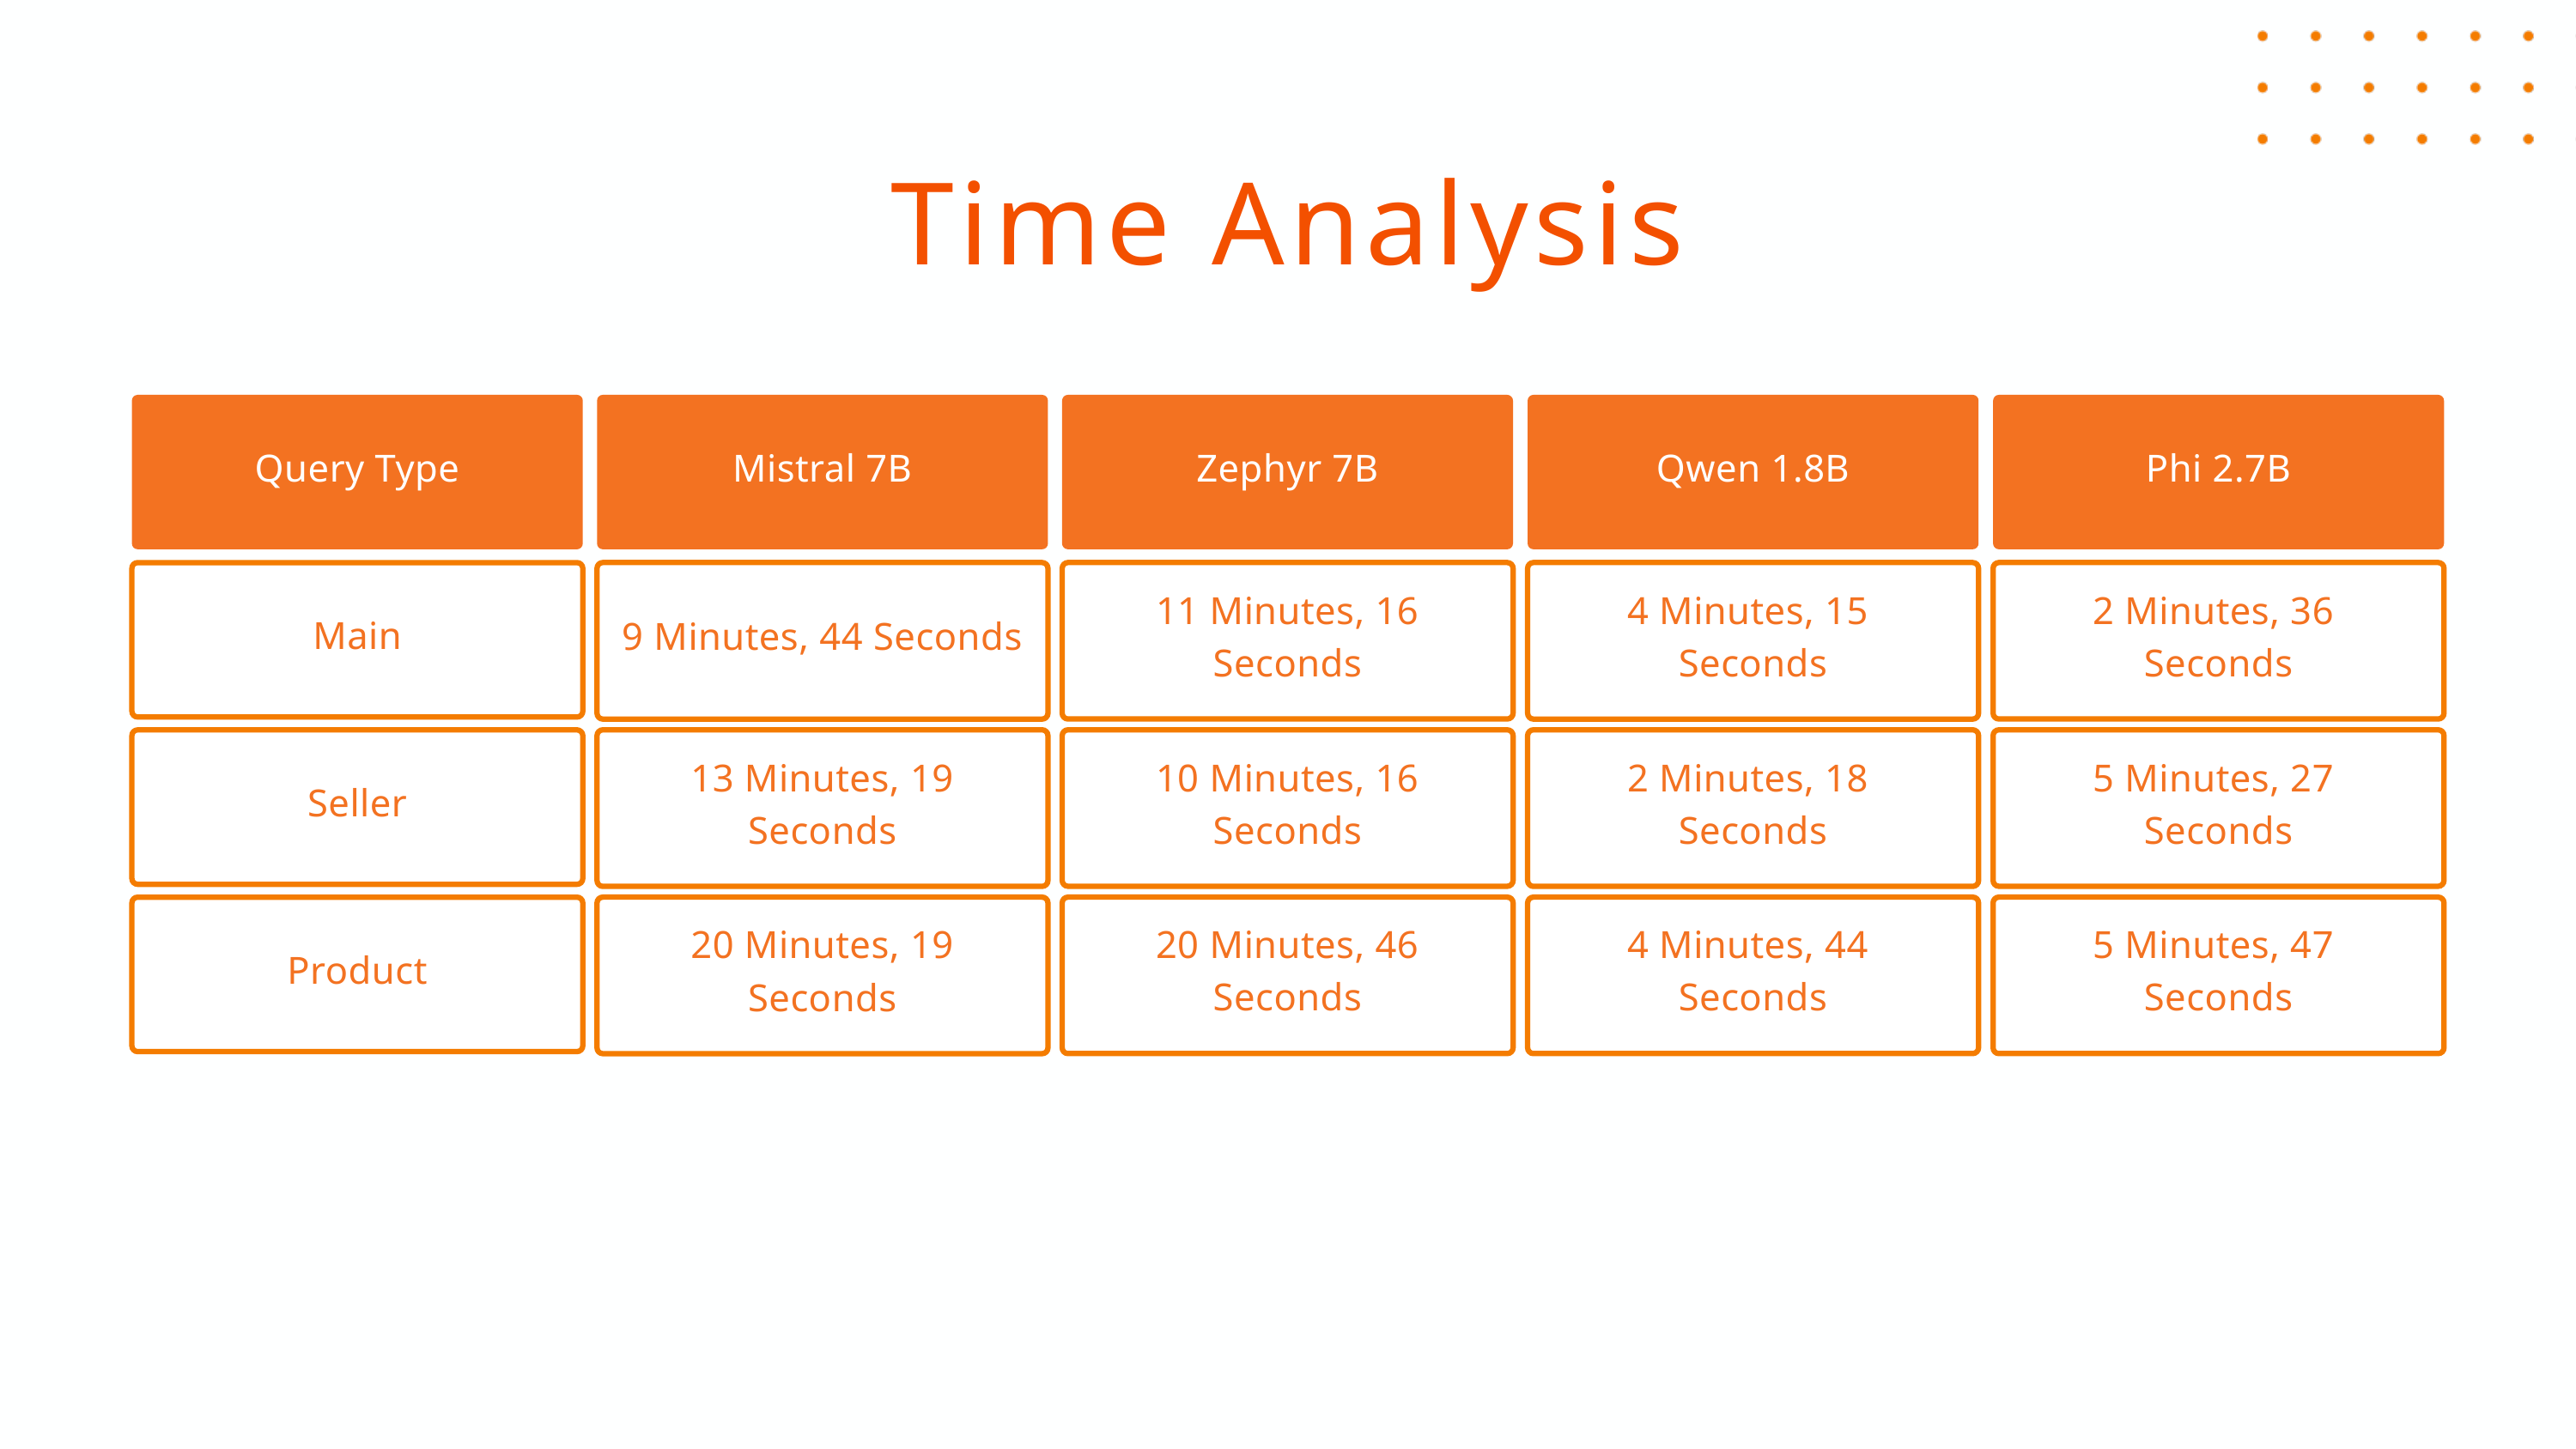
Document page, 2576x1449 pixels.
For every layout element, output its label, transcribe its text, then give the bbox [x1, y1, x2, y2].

text_box Time Analysis [231, 130, 2344, 288]
text_box [2257, 0, 2576, 145]
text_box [131, 394, 2445, 1054]
